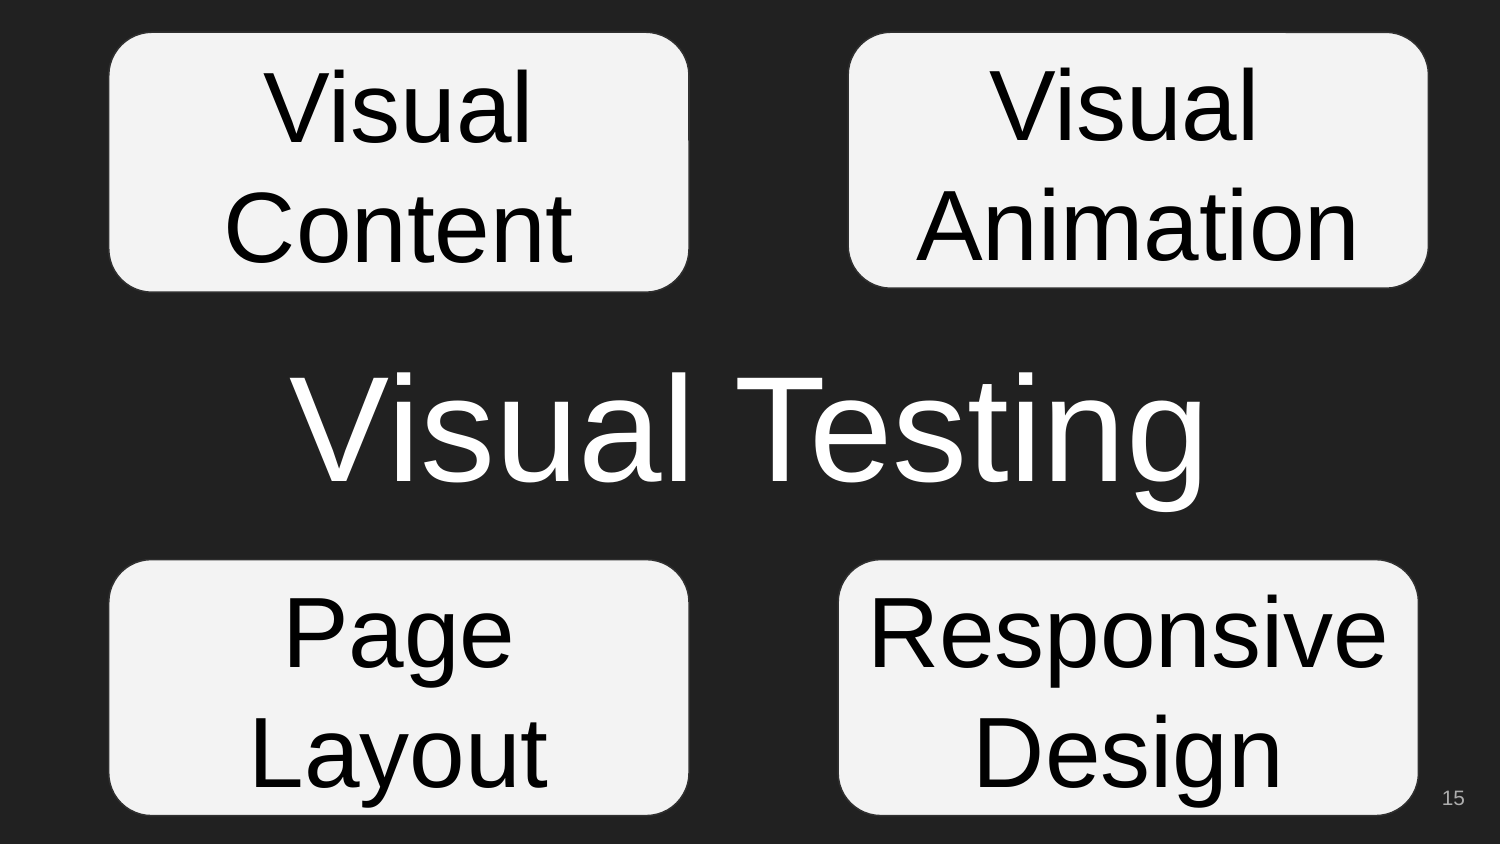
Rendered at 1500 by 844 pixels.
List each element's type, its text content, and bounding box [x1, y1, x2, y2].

text_box Visual Content [108, 32, 690, 293]
text_box Page Layout [108, 559, 690, 816]
text_box Visual Animation [848, 32, 1429, 289]
title Visual Testing [51, 352, 1449, 491]
slide_number ‹#› [1389, 764, 1480, 830]
text_box Responsive Design [838, 559, 1419, 816]
